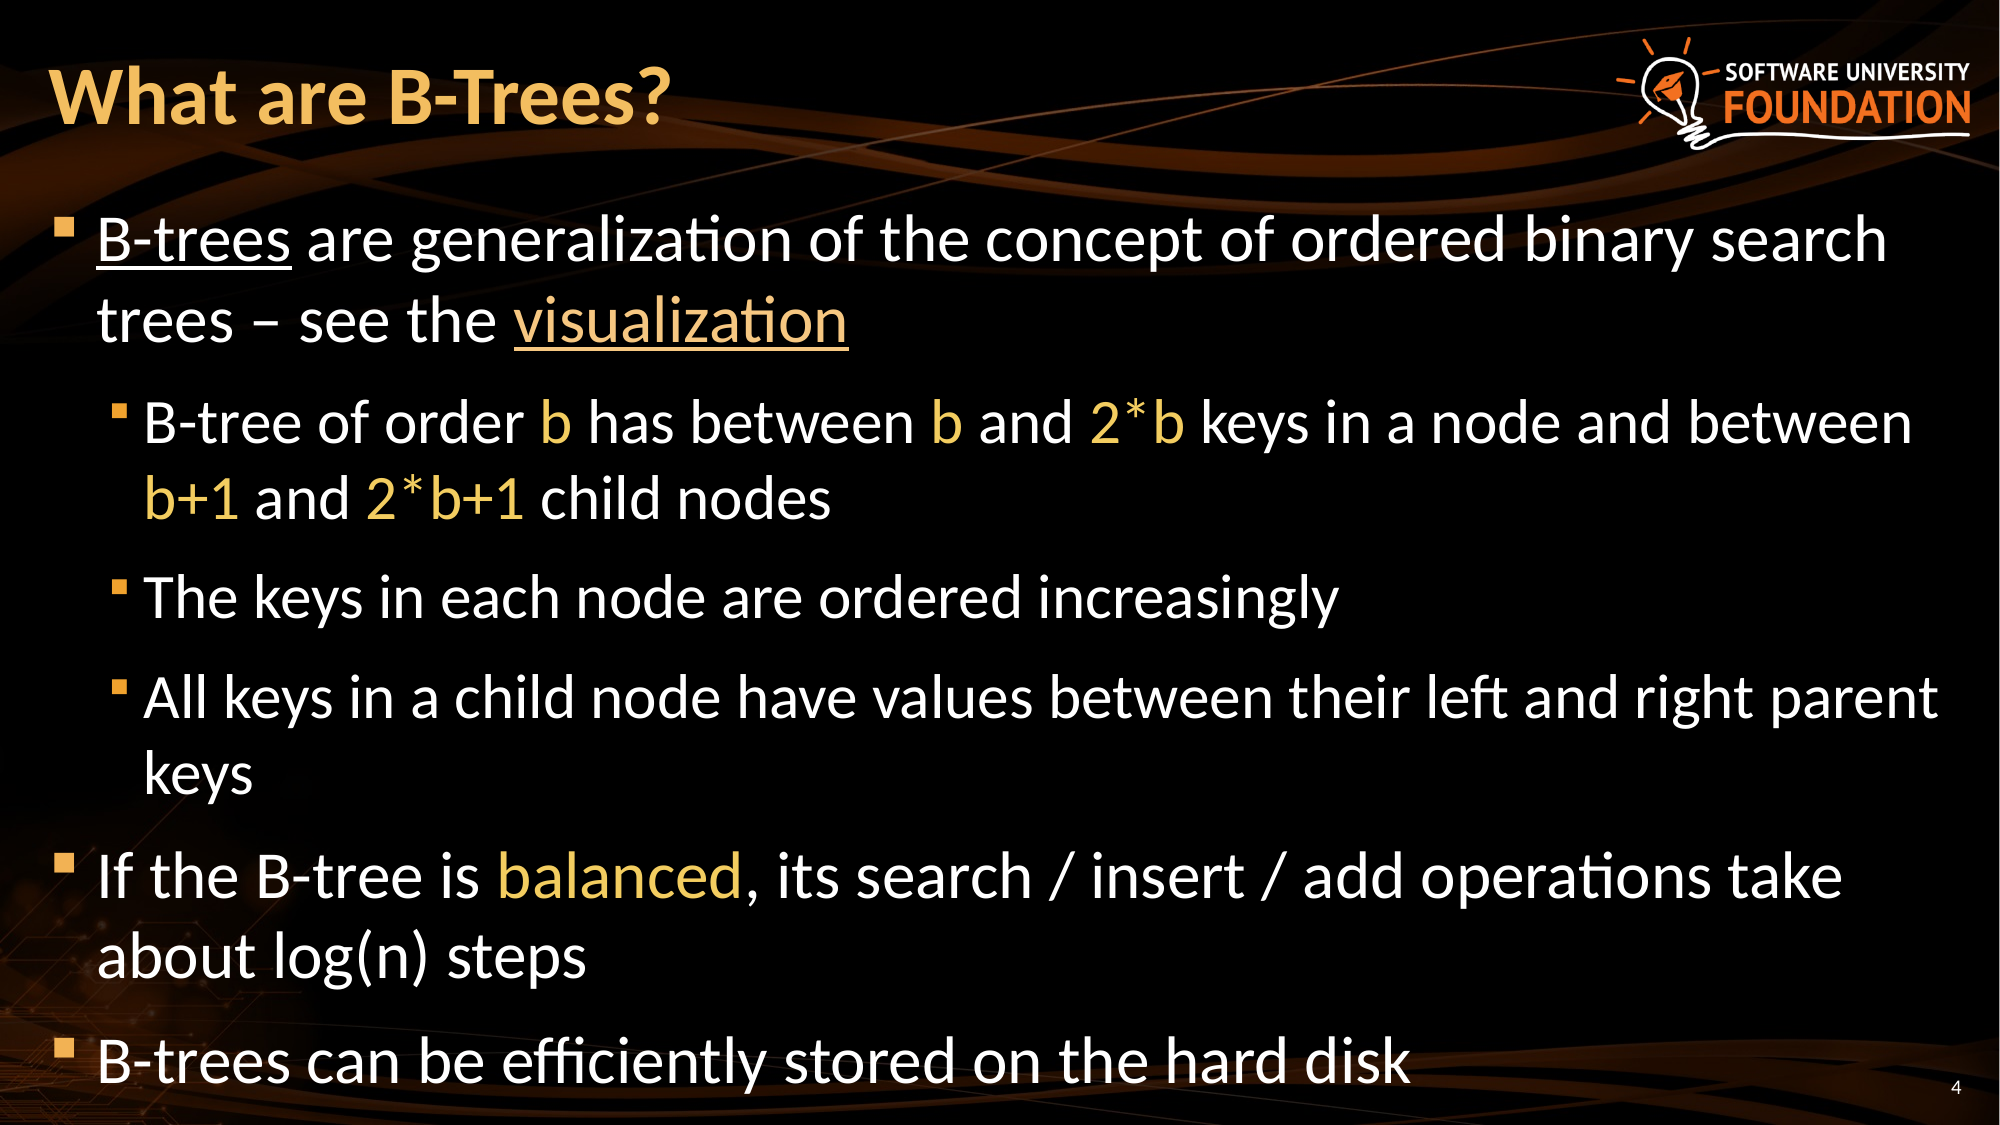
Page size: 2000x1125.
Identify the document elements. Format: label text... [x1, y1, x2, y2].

picture [0, 0, 2000, 1125]
title What are B-Trees? [30, 6, 1602, 189]
list B-trees are generalization of the concept of ordered binary search trees – see the visualization B-tree of order b has between b and 2*b keys in a node and between b+1 and 2*b+1 child nodes The keys in each node are ordered increasingly All keys in a child node have values between their left and right parent keys If the B-tree is balanced, its search / insert / add operations take about log(n) steps B-trees can be efficiently stored on the hard disk [31, 188, 1968, 1103]
